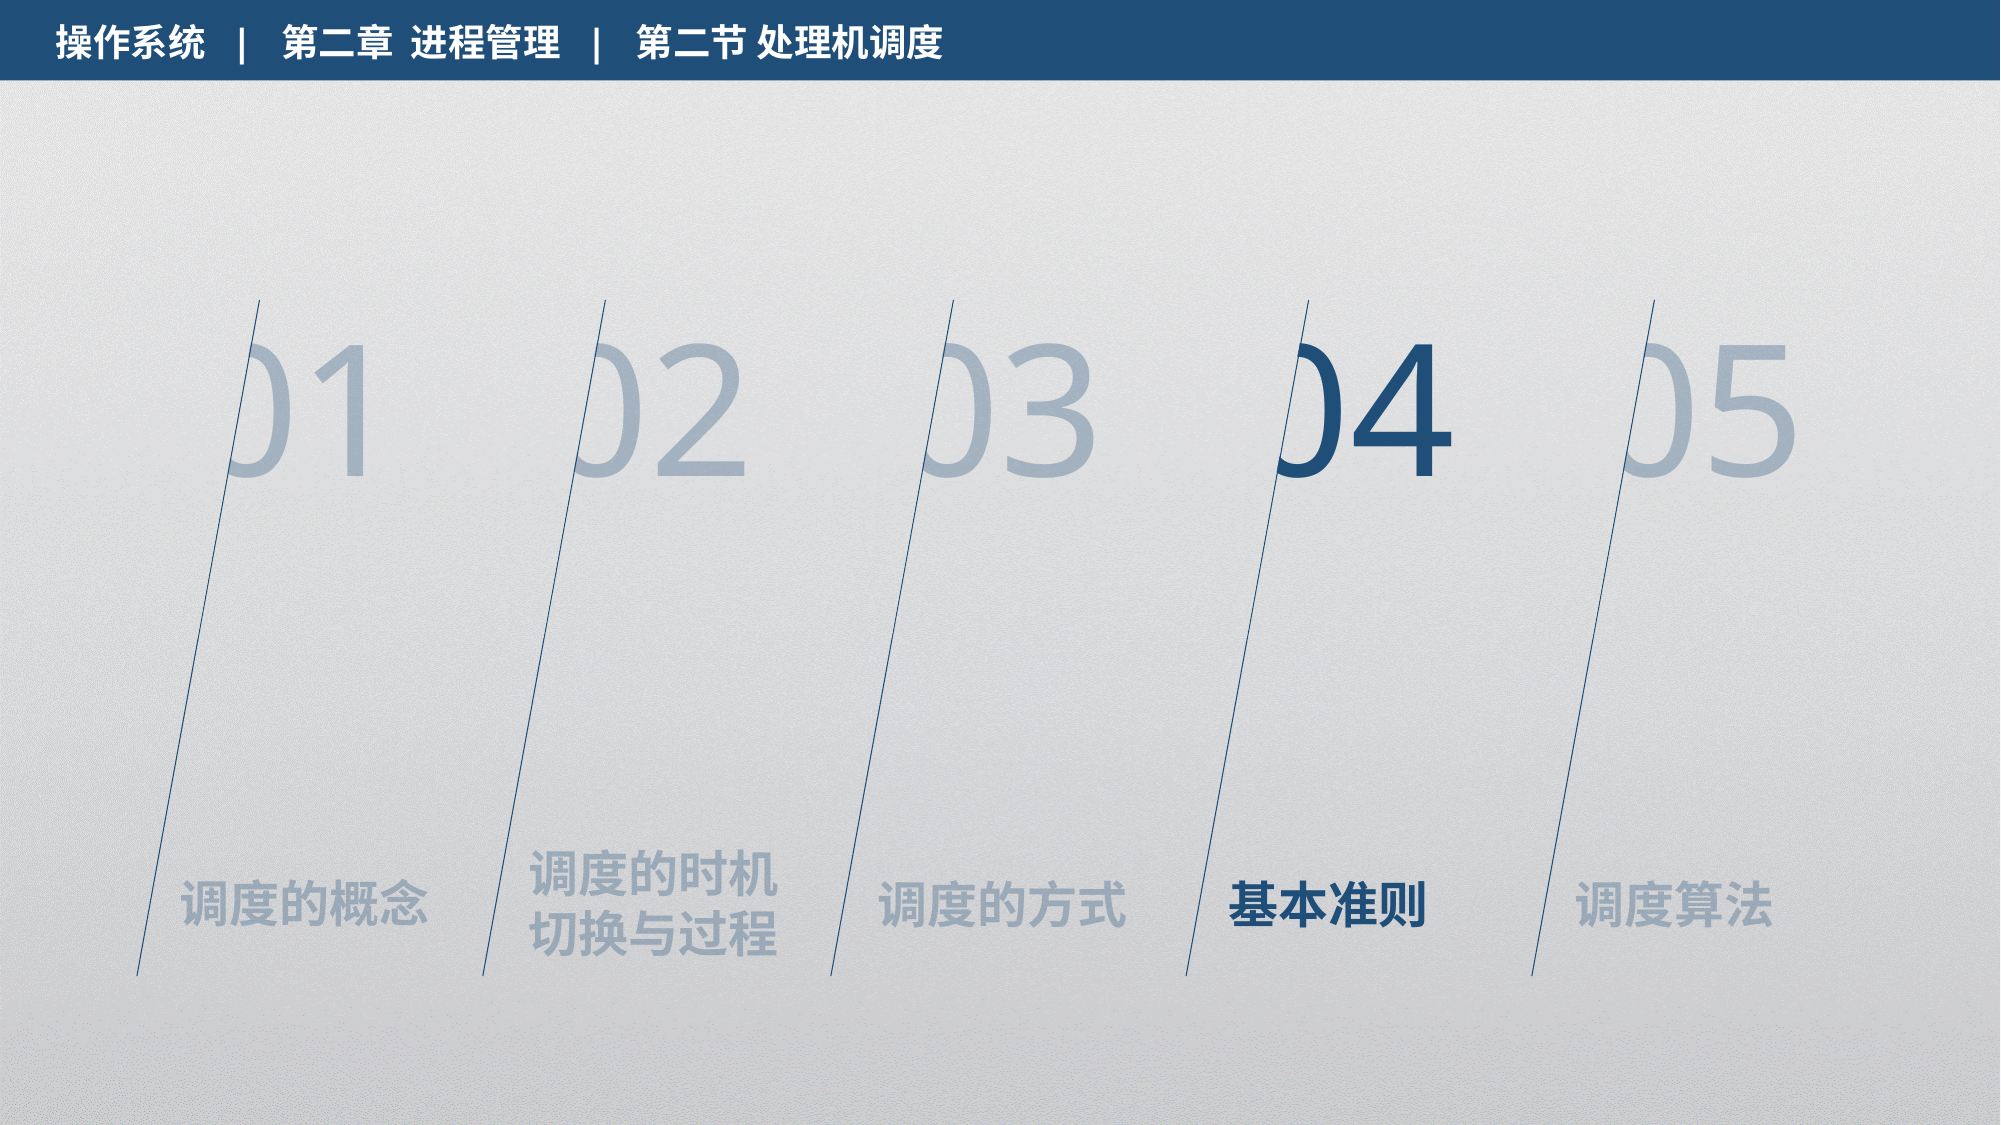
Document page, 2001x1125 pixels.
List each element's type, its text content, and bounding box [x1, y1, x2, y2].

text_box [1157, 195, 1330, 971]
text_box 04 [1330, 286, 1470, 521]
text_box 03 [975, 286, 1120, 521]
text_box 02 [627, 286, 769, 521]
text_box 调度的时机 切换与过程 [627, 835, 794, 971]
text_box 基本准则 [1330, 865, 1444, 941]
text_box 01 [281, 286, 419, 521]
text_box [107, 195, 281, 971]
text_box 调度算法 [1676, 865, 1790, 941]
text_box 05 [1676, 286, 1821, 521]
text_box 操作系统 | 第二章 进程管理 | 第二节 处理机调度 [0, 11, 1000, 71]
picture [0, 0, 2001, 1125]
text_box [801, 195, 975, 971]
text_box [1502, 195, 1676, 971]
text_box 调度的方式 [975, 865, 1143, 941]
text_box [453, 195, 627, 971]
text_box [0, 0, 2000, 81]
text_box 调度的概念 [281, 865, 445, 941]
